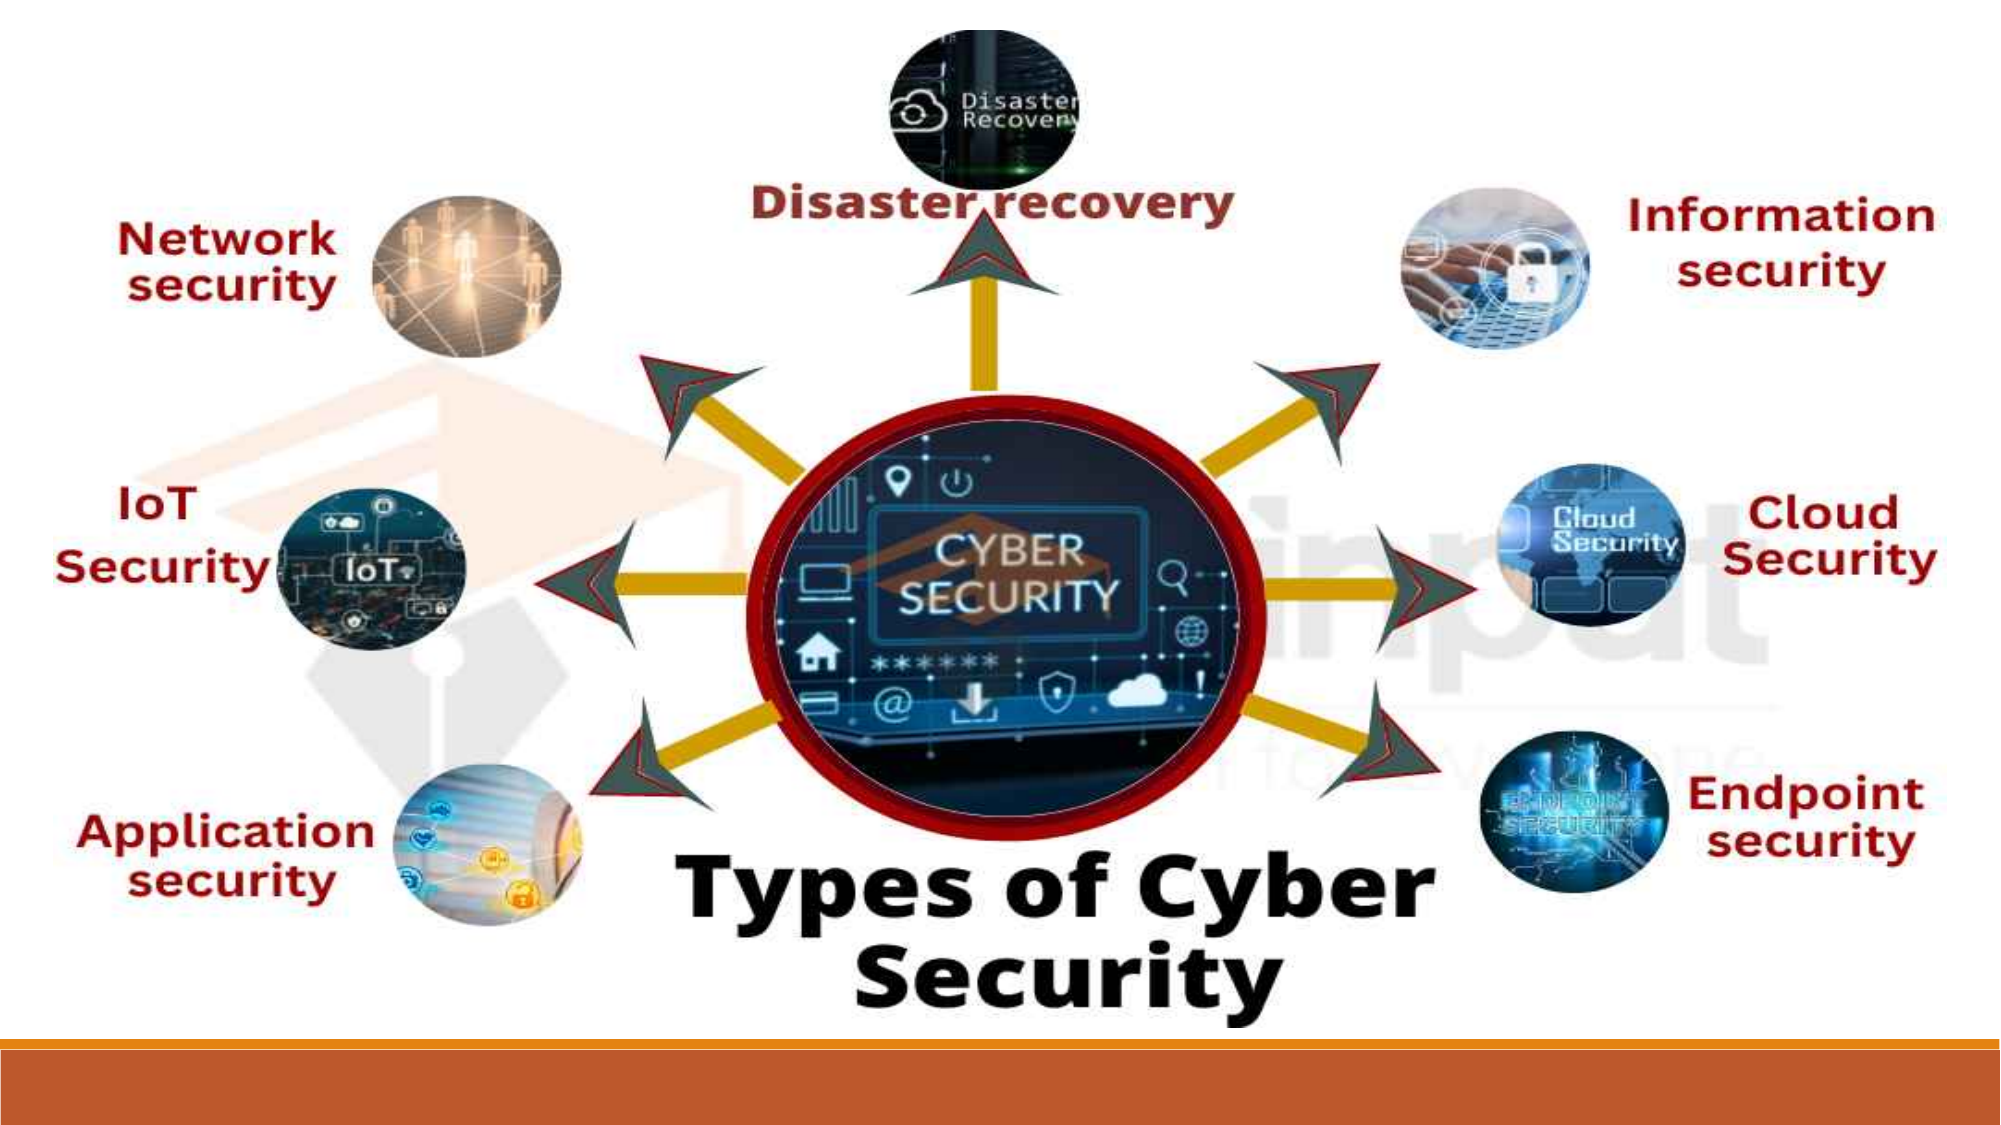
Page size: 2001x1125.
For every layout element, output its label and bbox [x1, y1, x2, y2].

picture [53, 30, 1947, 1028]
